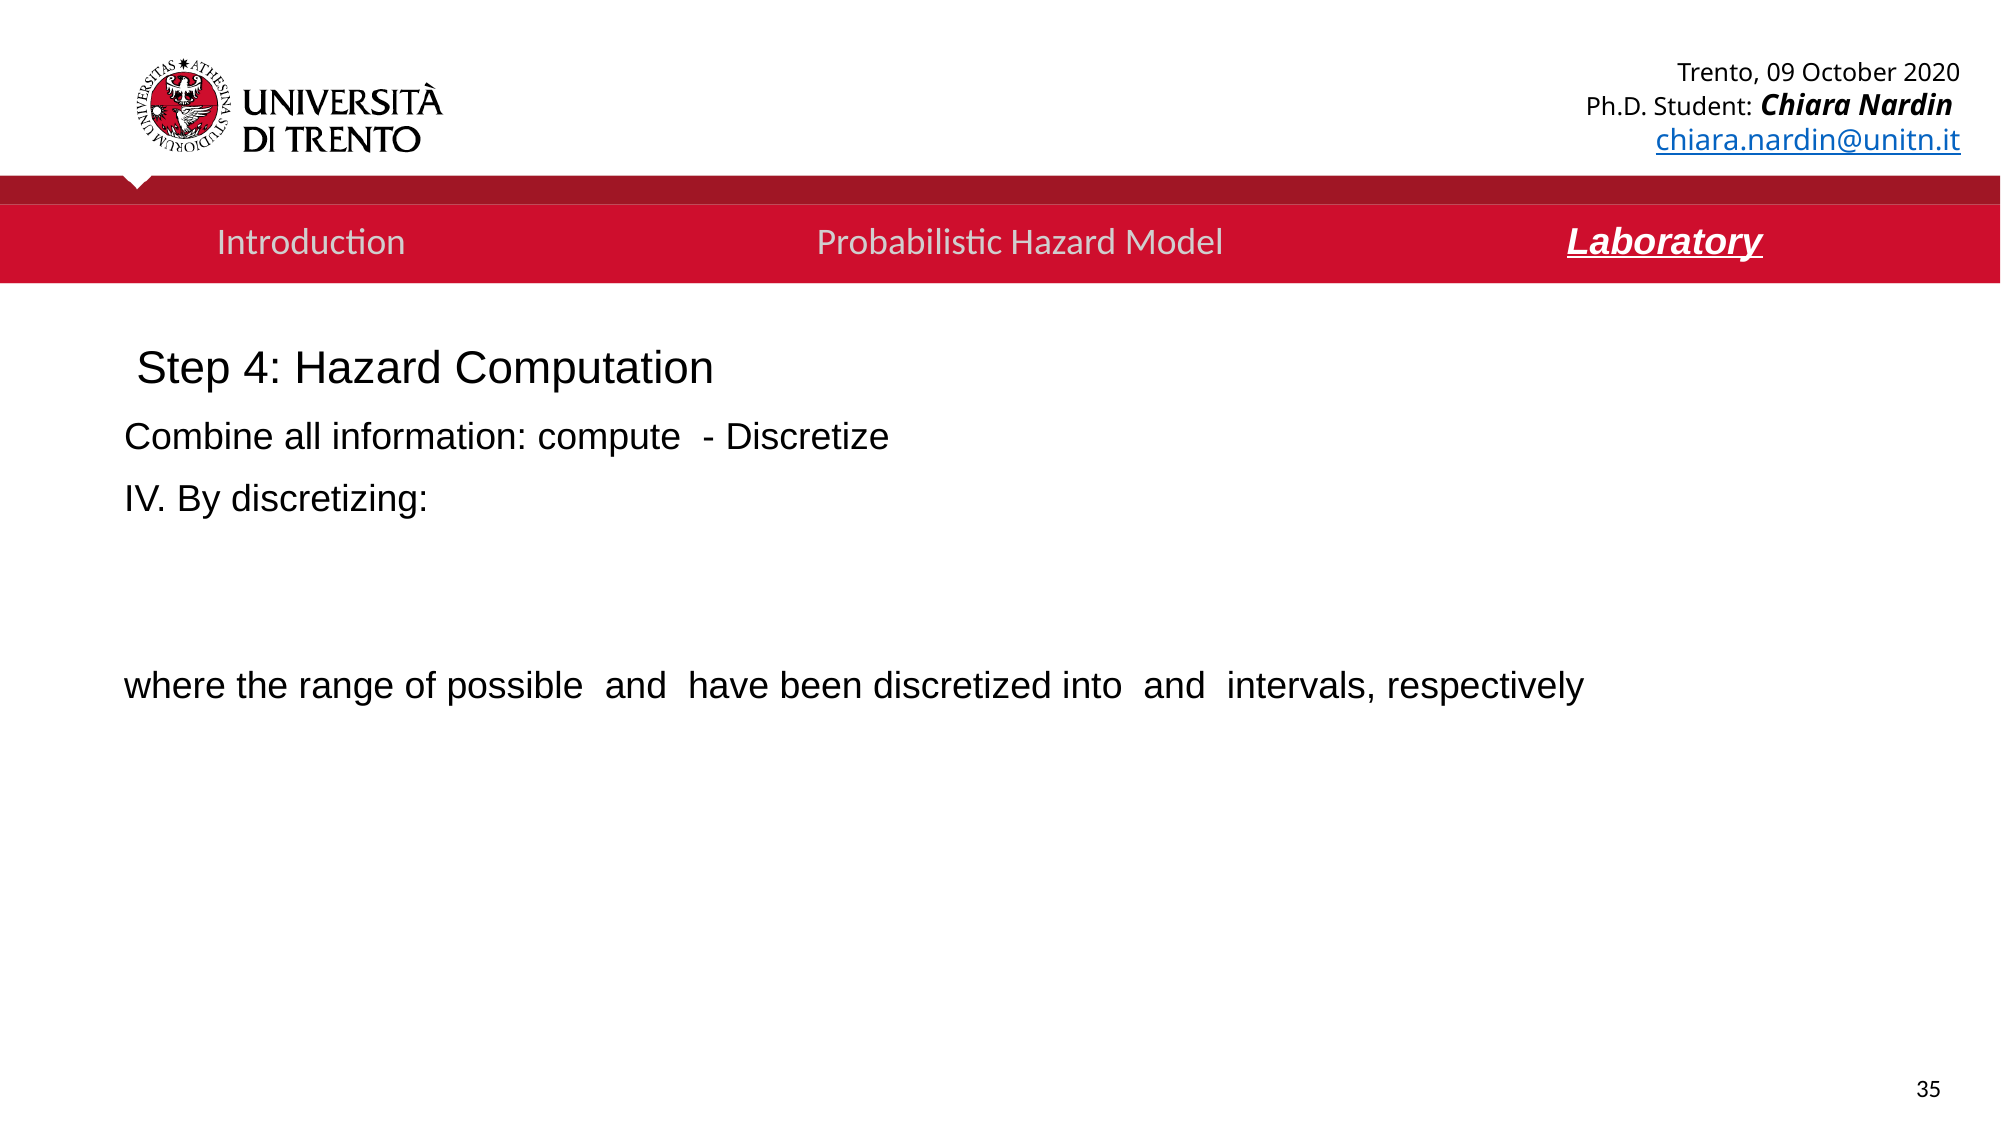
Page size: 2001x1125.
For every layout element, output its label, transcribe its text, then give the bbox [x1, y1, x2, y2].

picture [0, 0, 2001, 1125]
text_box Trento, 09 October 2020 Ph.D. Student: Chiara Nardin chiara.nardin@unitn.it [1401, 48, 1976, 169]
text_box Introduction Probabilistic Hazard Model Laboratory [121, 209, 1858, 280]
list Step 4: Hazard Computation [121, 336, 1858, 408]
slide_number 35 [1857, 1065, 2000, 1125]
